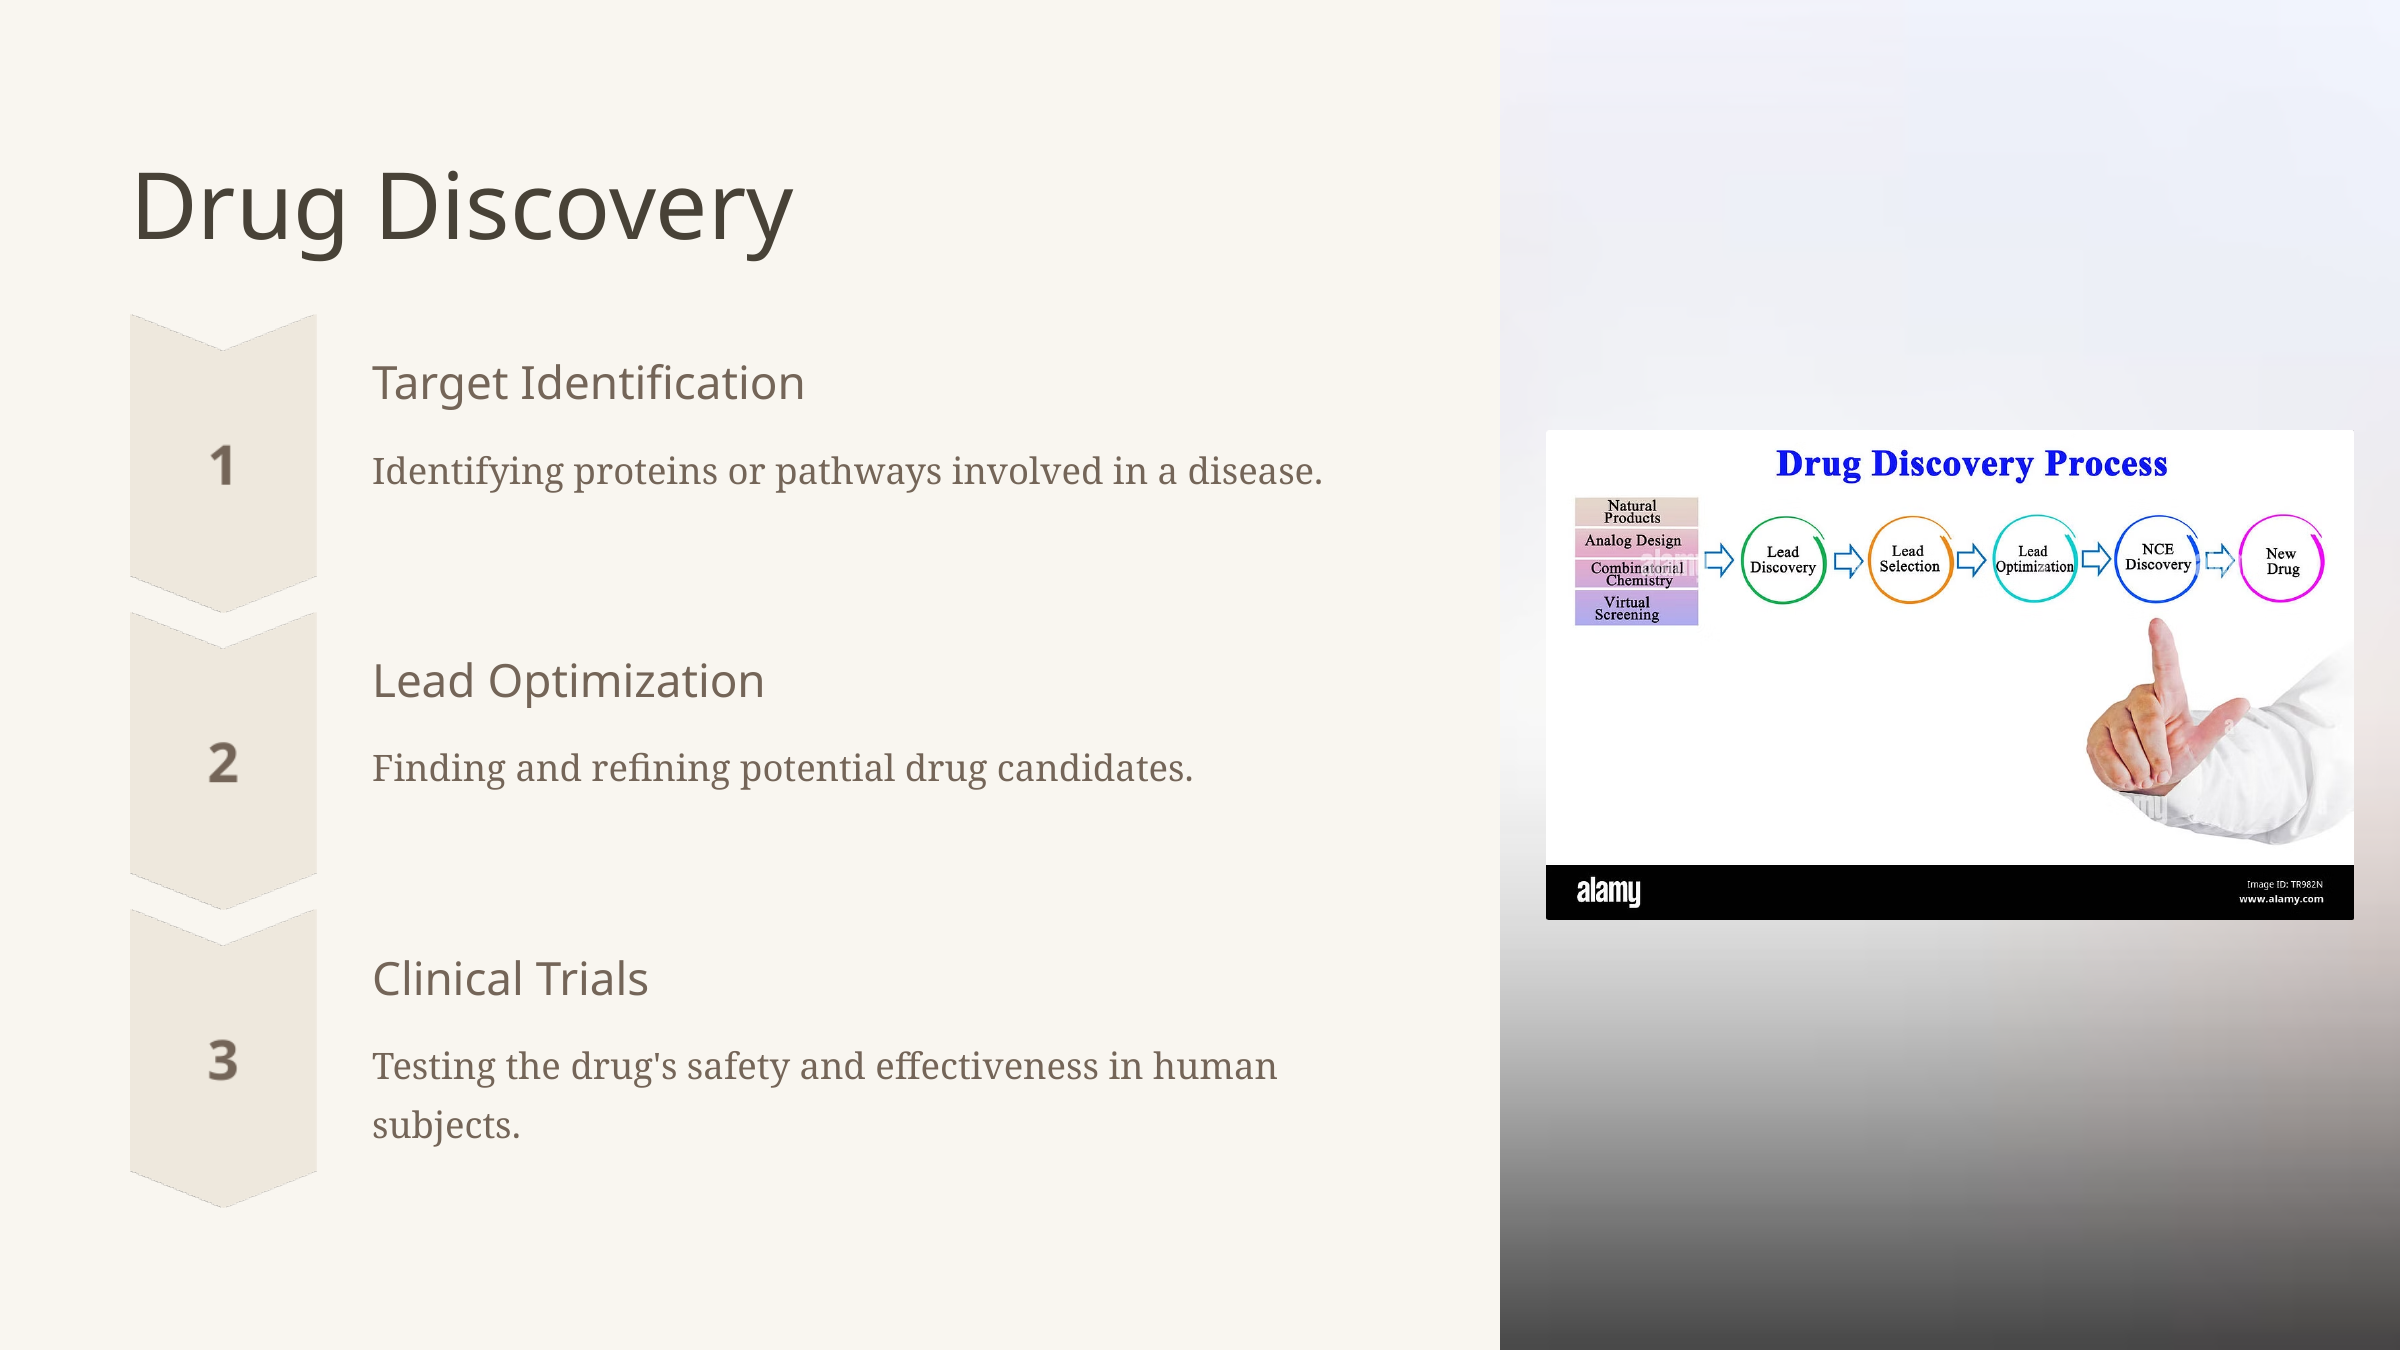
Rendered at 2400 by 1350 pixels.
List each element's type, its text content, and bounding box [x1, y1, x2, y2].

text_box Lead Optimization [371, 649, 838, 708]
picture [130, 314, 317, 1208]
picture [1499, 0, 2400, 1350]
text_box Target Identification [372, 351, 847, 410]
text_box Identifying proteins or pathways involved in a disease. [372, 432, 1370, 492]
text_box Clinical Trials [371, 947, 838, 1006]
text_box Testing the drug's safety and effectiveness in human subjects. [372, 1027, 1370, 1147]
text_box Finding and refining potential drug candidates. [372, 729, 1370, 790]
text_box Drug Discovery [130, 142, 1061, 259]
